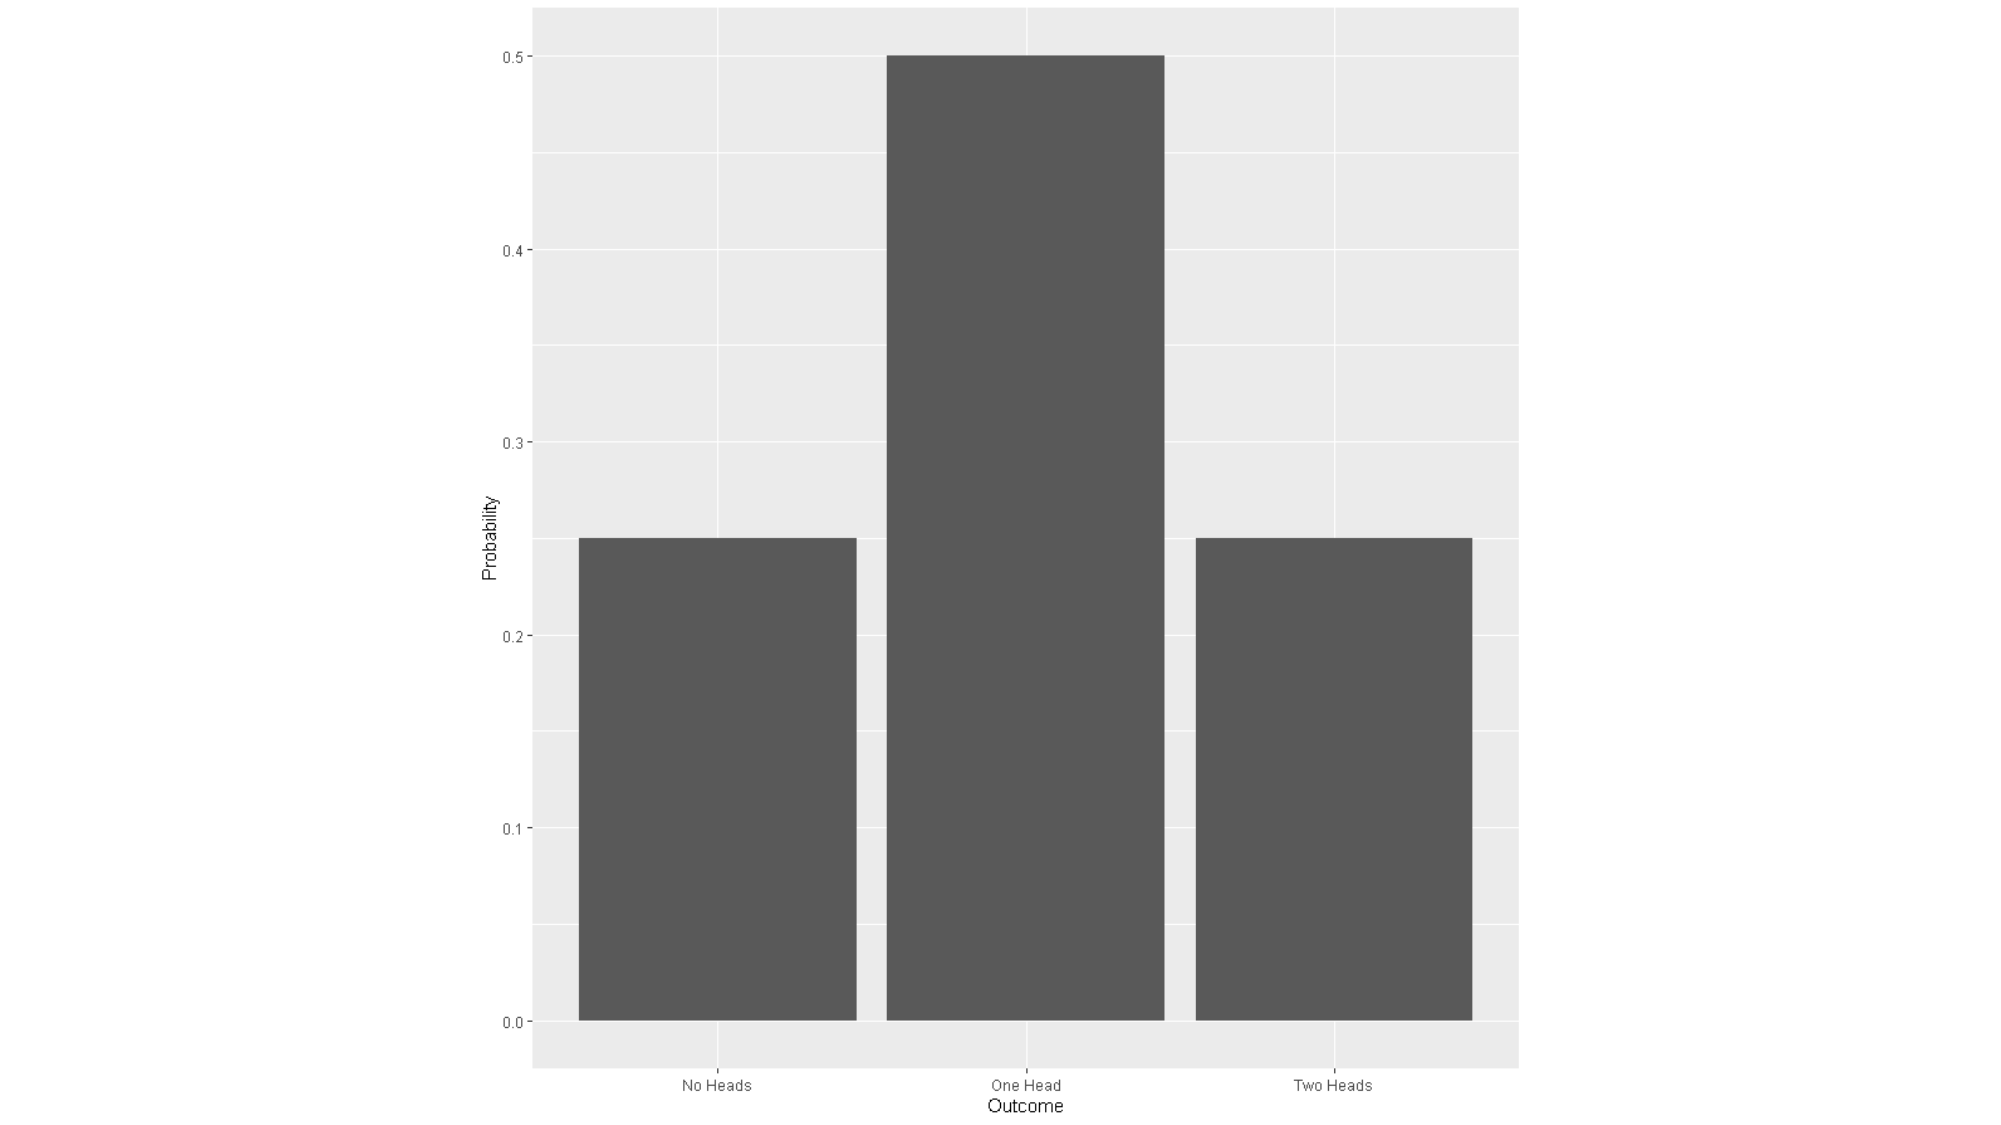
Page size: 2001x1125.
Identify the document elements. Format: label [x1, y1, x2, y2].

picture [470, 0, 1529, 1125]
